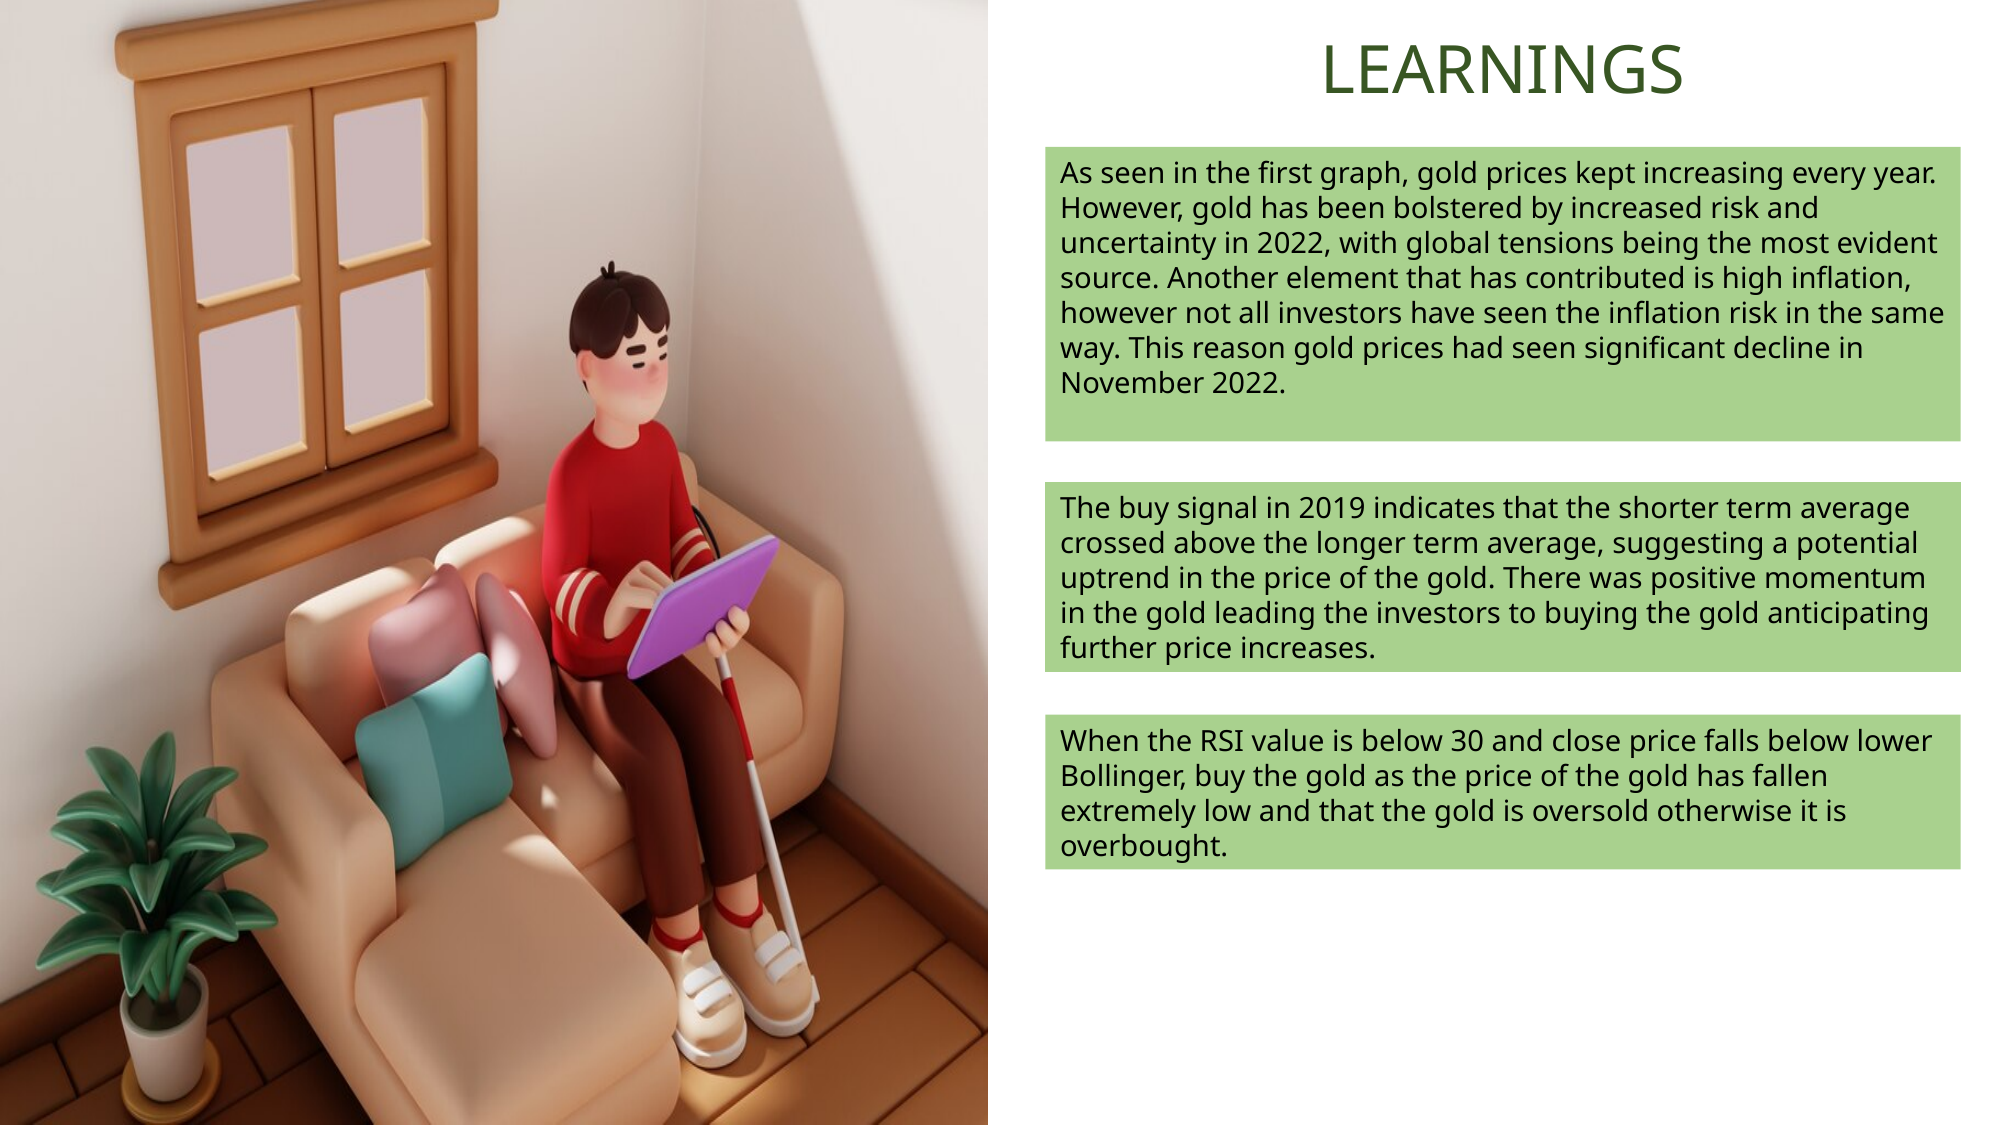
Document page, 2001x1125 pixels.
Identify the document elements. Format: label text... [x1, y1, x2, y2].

text_box The buy signal in 2019 indicates that the shorter term average crossed above the longer term average, suggesting a potential uptrend in the price of the gold. There was positive momentum in the gold leading the investors to buying the gold anticipating further price increases. [1045, 482, 1961, 672]
text_box LEARNINGS [1201, 19, 1805, 115]
text_box When the RSI value is below 30 and close price falls below lower Bollinger, buy the gold as the price of the gold has fallen extremely low and that the gold is oversold otherwise it is overbought. [1045, 714, 1961, 870]
text_box As seen in the first graph, gold prices kept increasing every year. However, gold has been bolstered by increased risk and uncertainty in 2022, with global tensions being the most evident source. Another element that has contributed is high inflation, however not all investors have seen the inflation risk in the same way. This reason gold prices had seen significant decline in November 2022. [1045, 146, 1961, 442]
picture [0, 0, 988, 1125]
